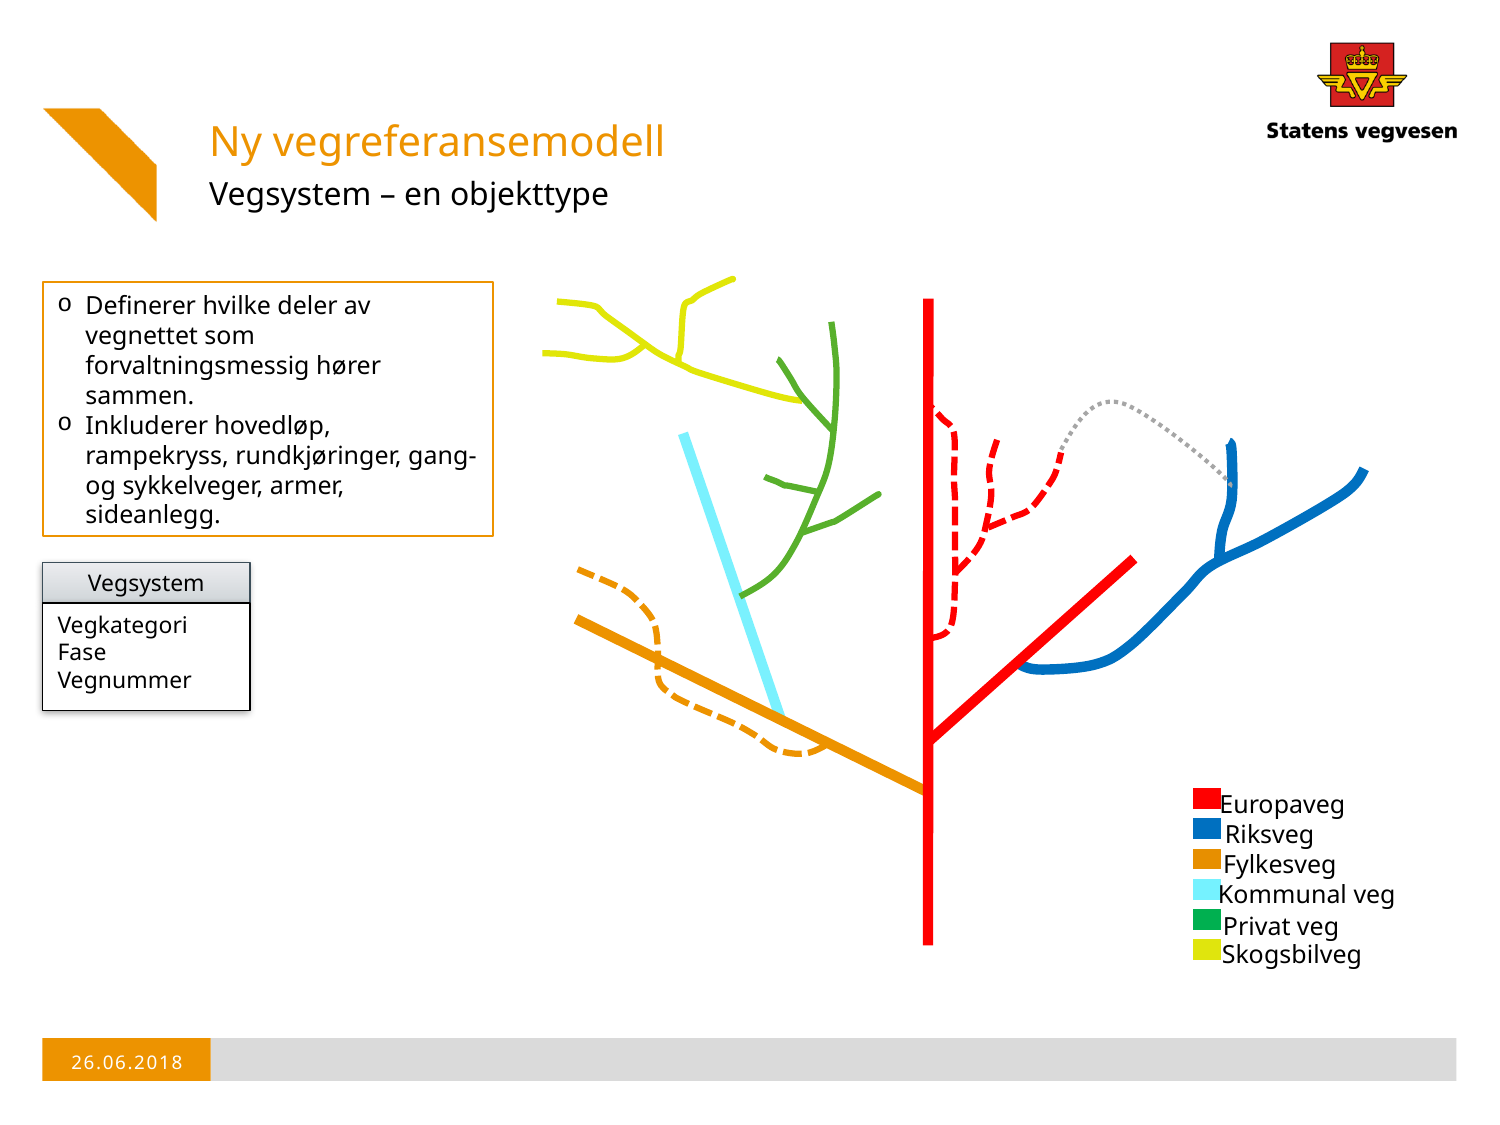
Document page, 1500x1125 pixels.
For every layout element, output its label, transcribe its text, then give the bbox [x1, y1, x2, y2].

picture [0, 0, 167, 230]
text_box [42, 562, 251, 711]
picture [1252, 0, 1500, 145]
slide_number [42, 1047, 211, 1076]
text_box Definerer hvilke deler av vegnettet som forvaltningsmessig hører sammen. Inkluderer hovedløp, rampekryss, rundkjøringer, gang- og sykkelveger, armer, sideanlegg. [42, 282, 493, 537]
list Ny vegreferansemodell [209, 114, 1143, 173]
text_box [1193, 780, 1394, 971]
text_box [542, 278, 1365, 946]
title Vegsystem – en objekttype [209, 173, 1358, 251]
